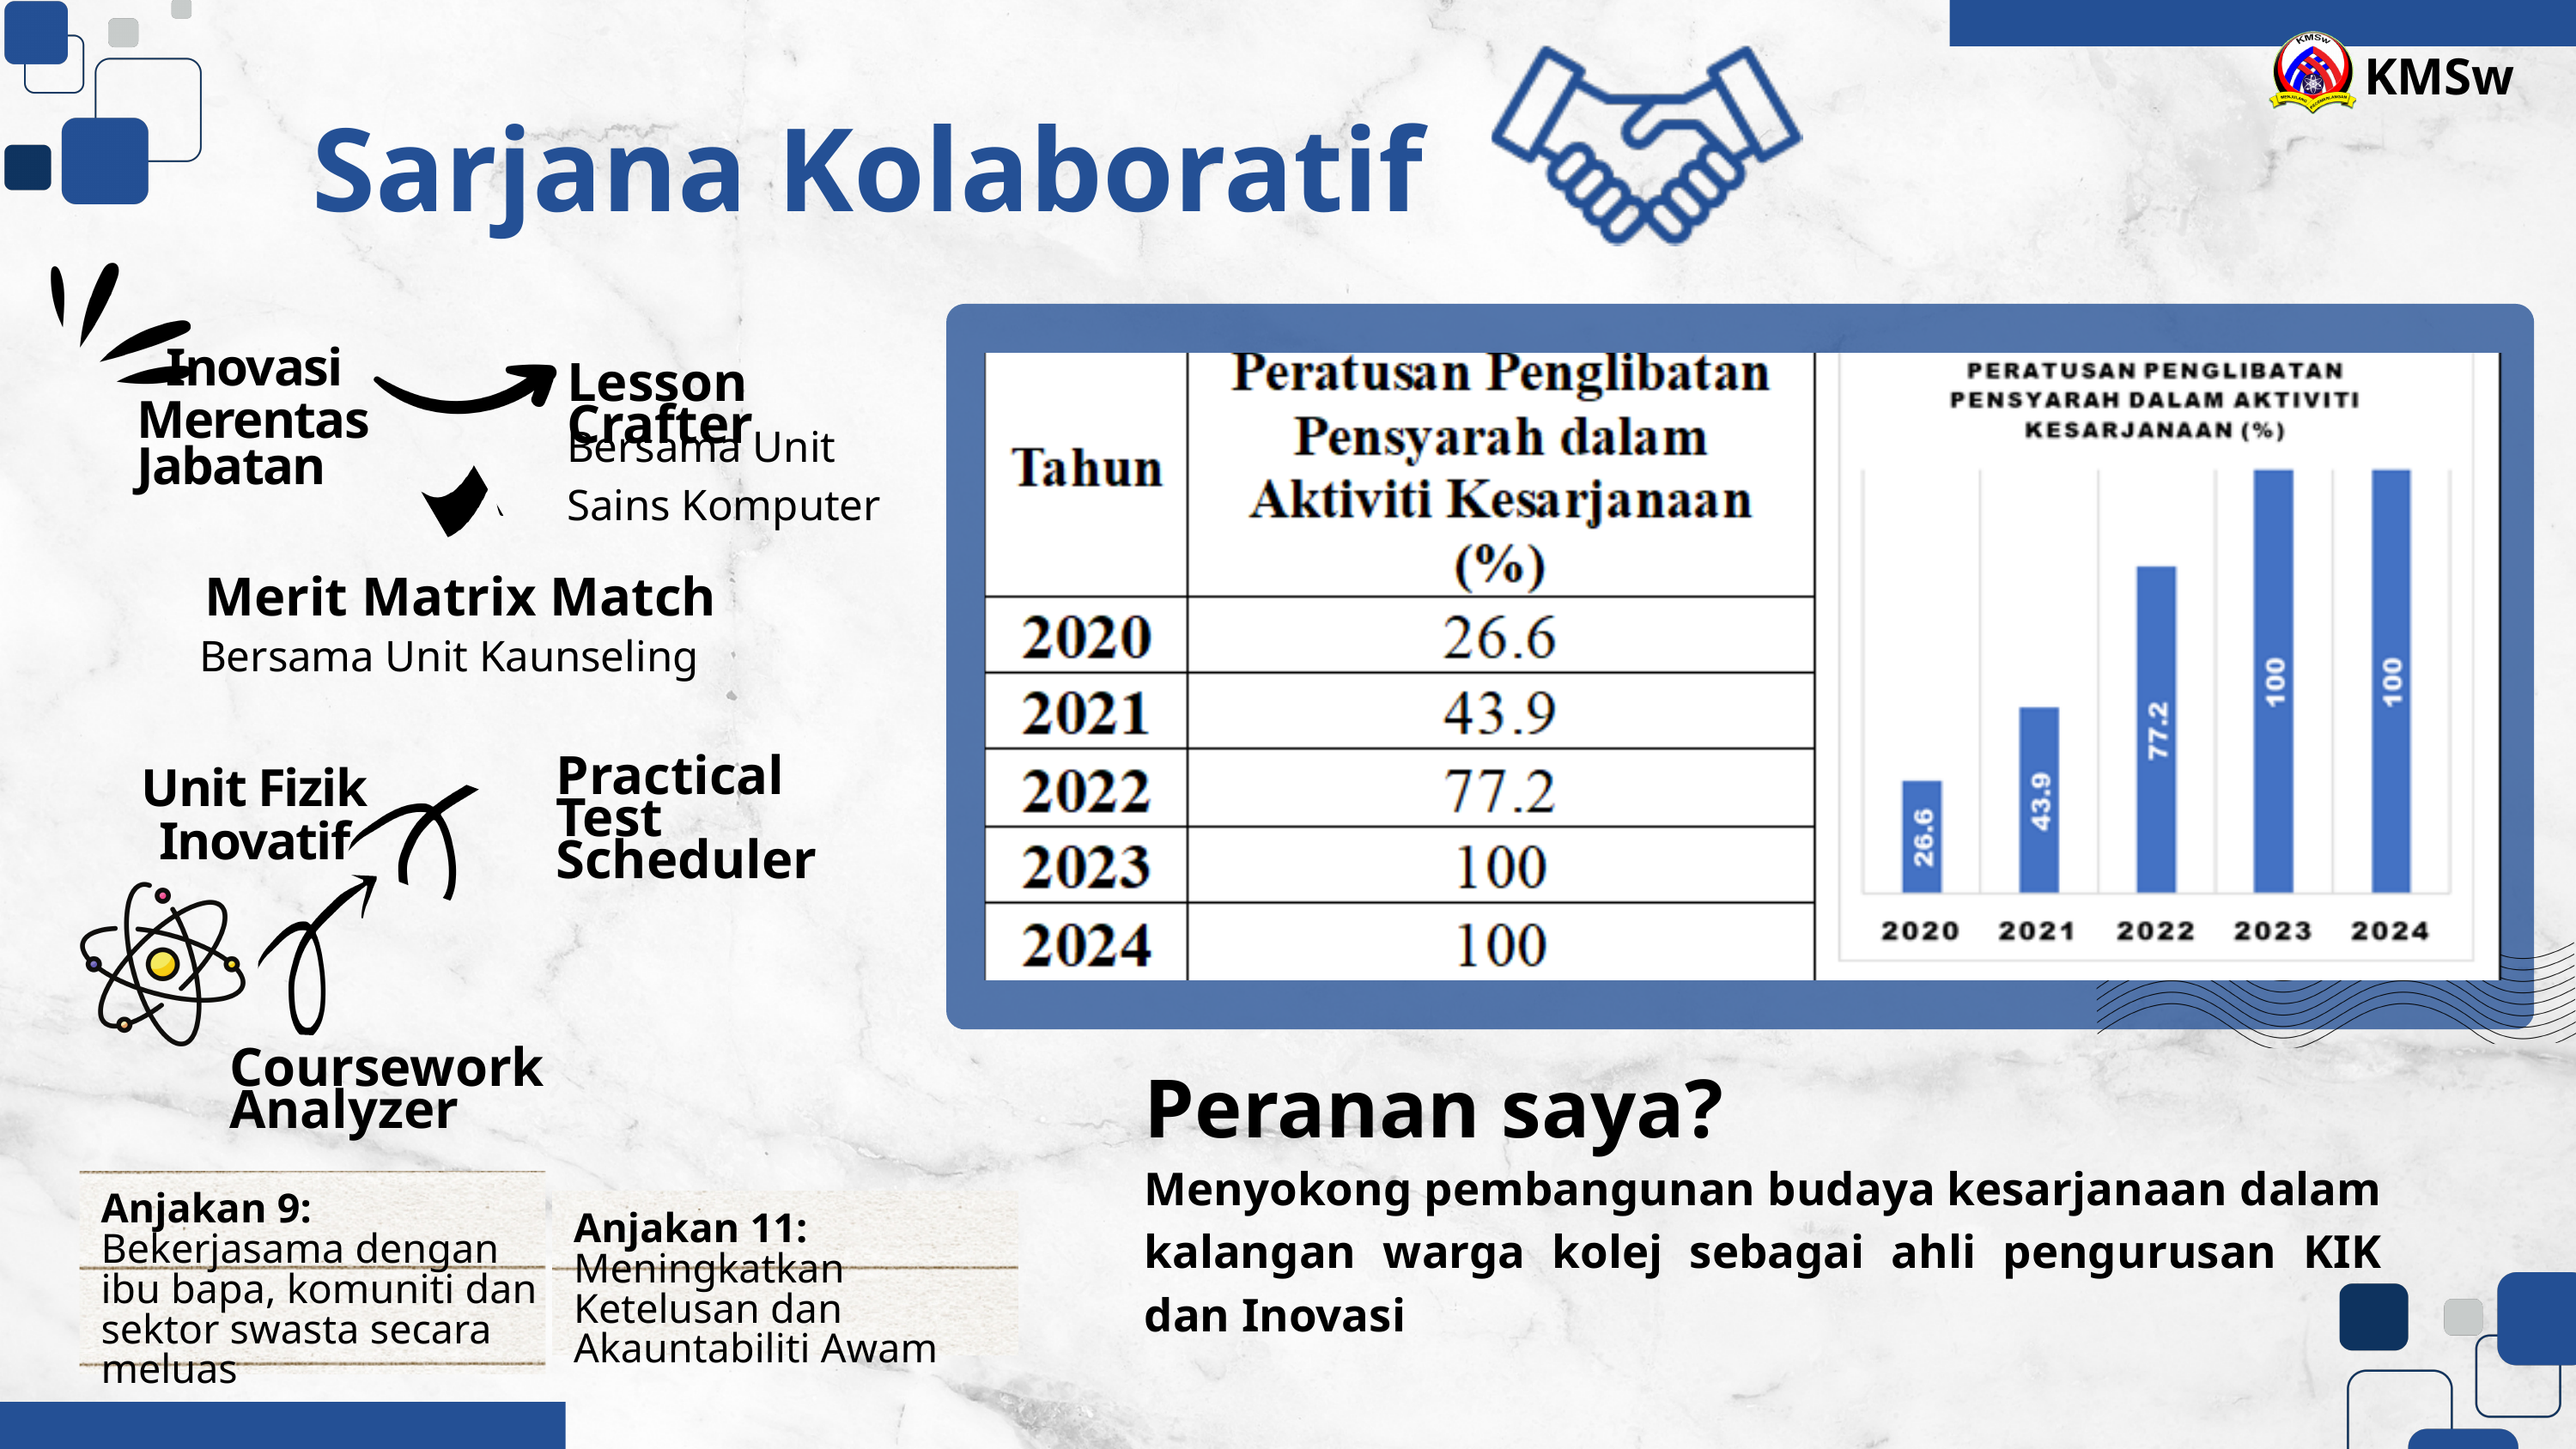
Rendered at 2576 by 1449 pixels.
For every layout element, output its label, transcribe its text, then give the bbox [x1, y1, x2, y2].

text_box [2097, 907, 2576, 1046]
text_box Menyokong pembangunan budaya kesarjanaan dalam kalangan warga kolej sebagai ahli pengurusan KIK dan Inovasi [1144, 1150, 2382, 1342]
text_box [372, 364, 557, 423]
text_box Bersama Unit Sains Komputer [567, 411, 887, 530]
text_box [358, 754, 537, 919]
text_box Coursework Analyzer [229, 1054, 556, 1139]
text_box [0, 0, 2576, 1449]
text_box [0, 0, 205, 204]
text_box KMSw [2364, 34, 2527, 105]
text_box Inovatif [89, 823, 421, 870]
text_box [2339, 1272, 2576, 1449]
text_box [0, 1402, 566, 1449]
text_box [551, 1191, 1019, 1355]
text_box Inovasi [137, 349, 373, 397]
text_box Merit Matrix Match [204, 584, 731, 627]
text_box [1949, 0, 2576, 47]
text_box Practical Test Scheduler [556, 762, 839, 889]
text_box Sarjana Kolaboratif [312, 73, 1461, 235]
text_box [1491, 45, 1804, 246]
text_box Bersama Unit Kaunseling [199, 621, 703, 681]
text_box [2269, 31, 2357, 114]
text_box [79, 1171, 546, 1375]
text_box [254, 870, 378, 1039]
text_box Unit Fizik [89, 770, 421, 817]
text_box [50, 262, 191, 385]
text_box [373, 379, 517, 568]
text_box Merentas Jabatan [137, 402, 373, 495]
text_box Lesson Crafter [567, 370, 933, 455]
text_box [945, 303, 2535, 1030]
text_box Peranan saya? [1144, 1040, 2382, 1150]
text_box [79, 882, 246, 1047]
